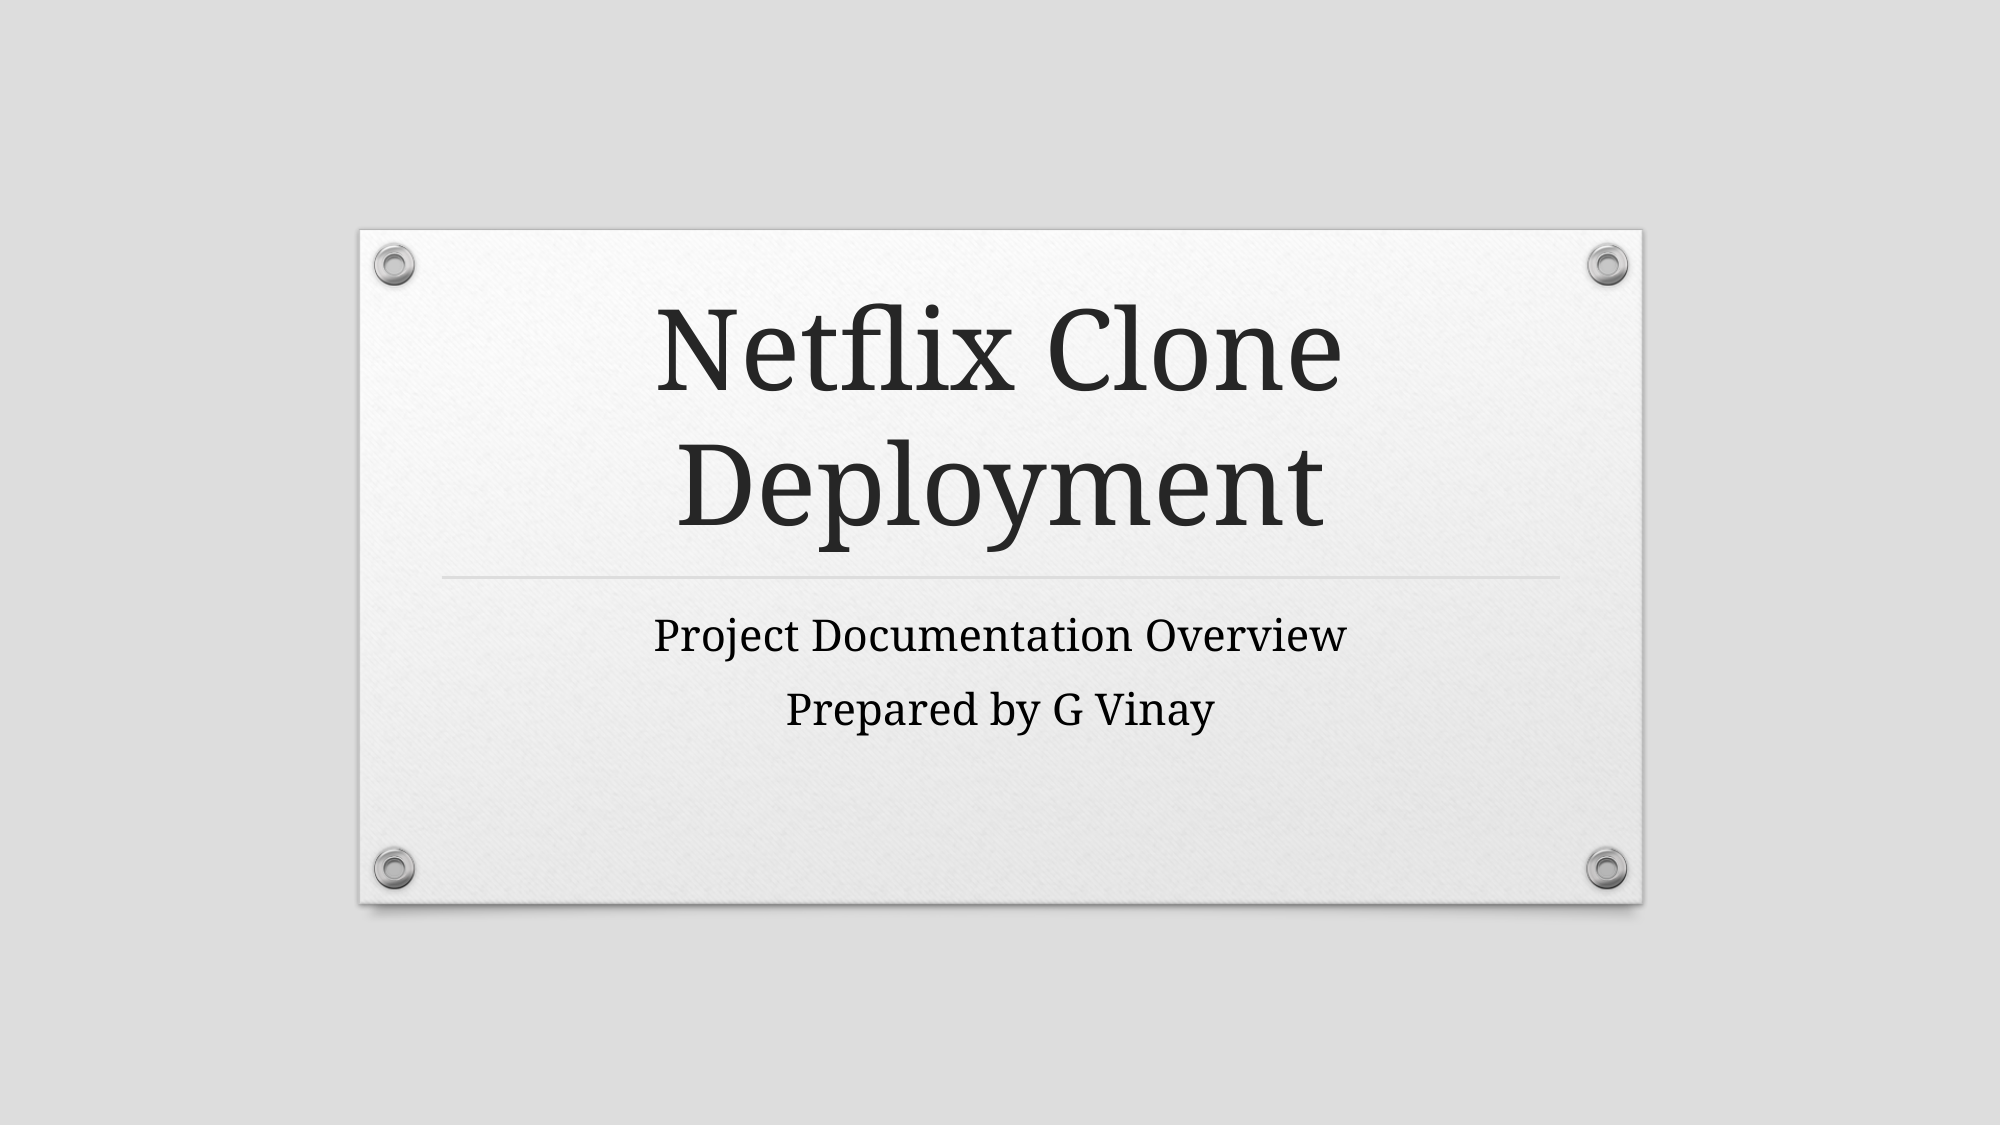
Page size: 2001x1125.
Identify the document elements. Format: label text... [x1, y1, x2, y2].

subtitle Project Documentation Overview Prepared by G Vinay [441, 600, 1560, 817]
title Netflix Clone Deployment [441, 306, 1560, 556]
picture [0, 0, 2000, 1125]
